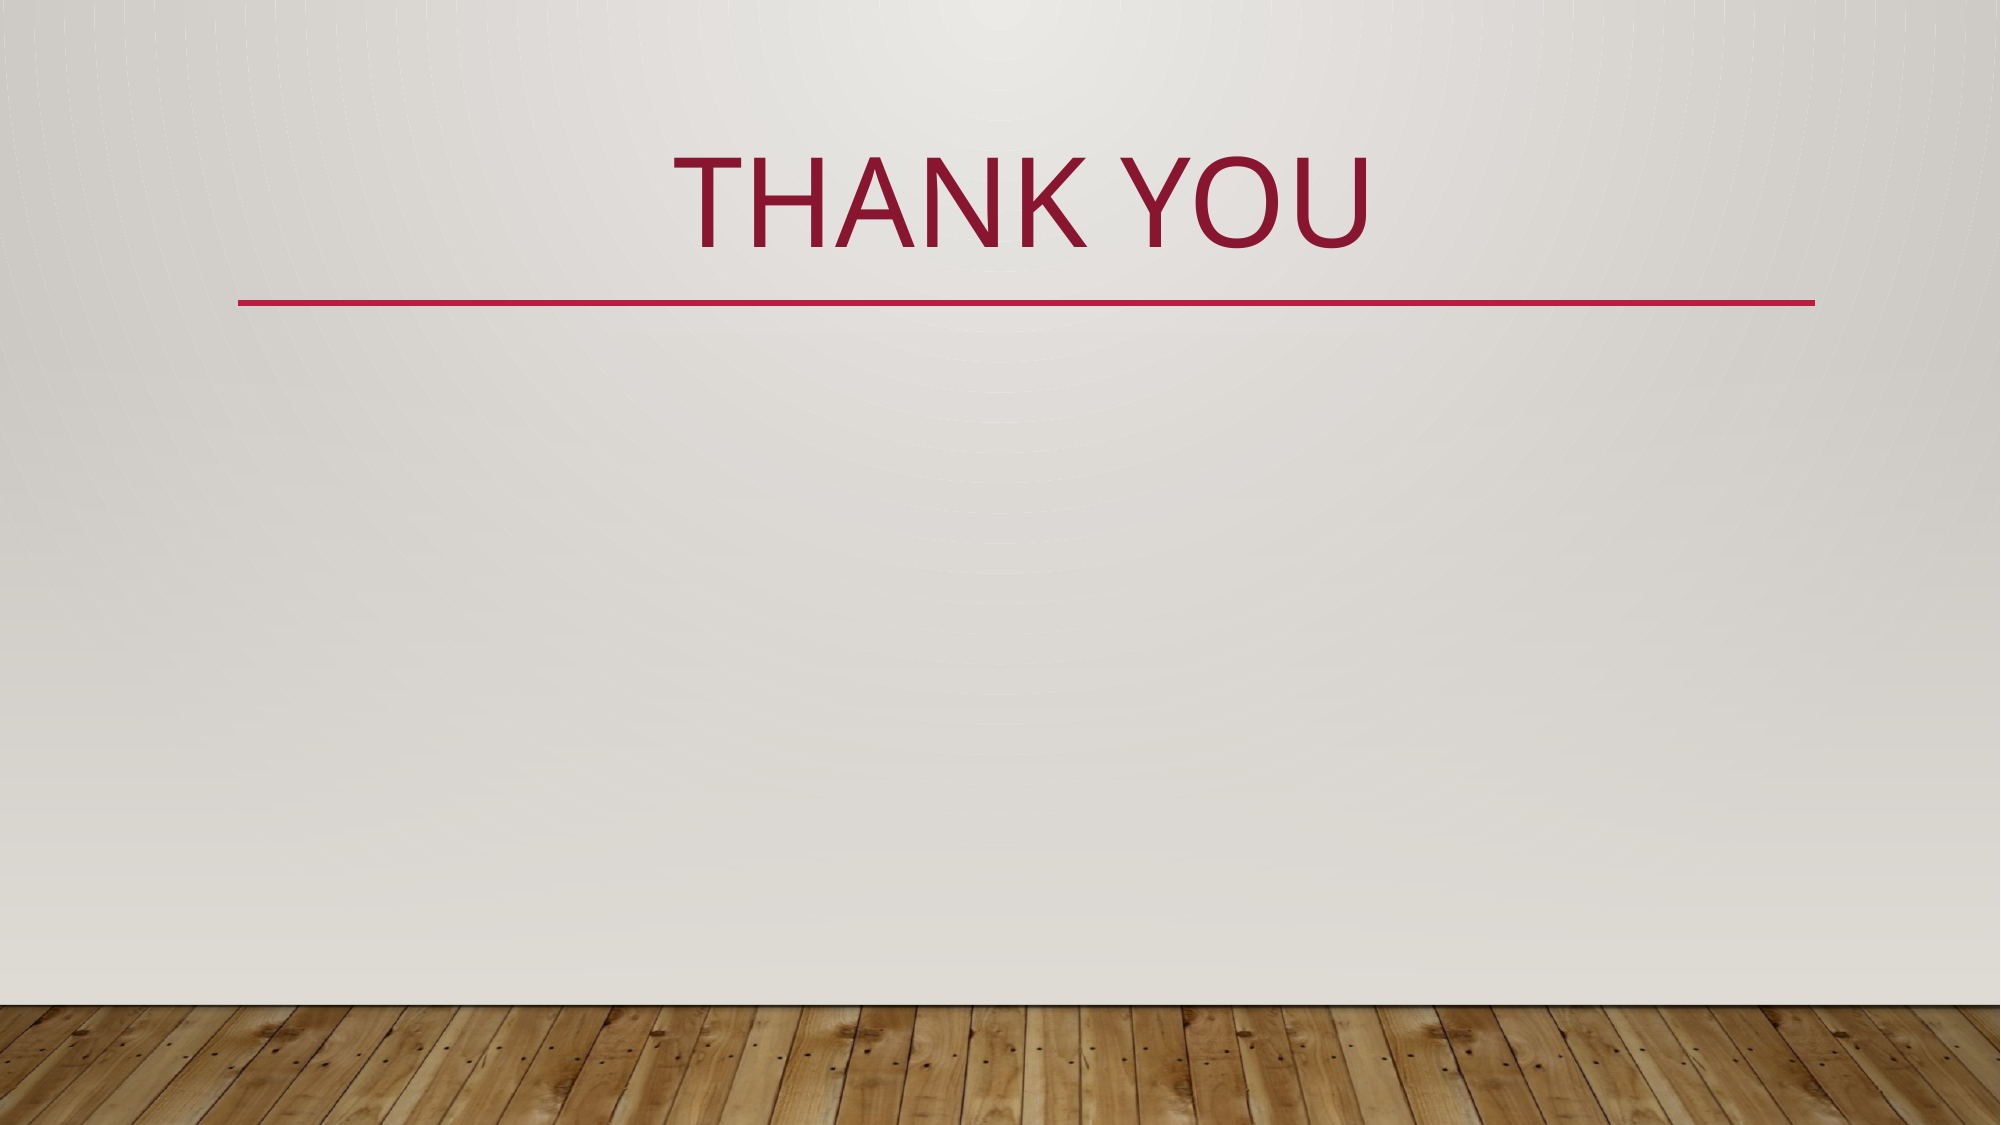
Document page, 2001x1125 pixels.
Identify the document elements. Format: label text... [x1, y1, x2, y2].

picture [0, 1005, 2000, 1125]
title ThANK YOU [238, 131, 1814, 305]
